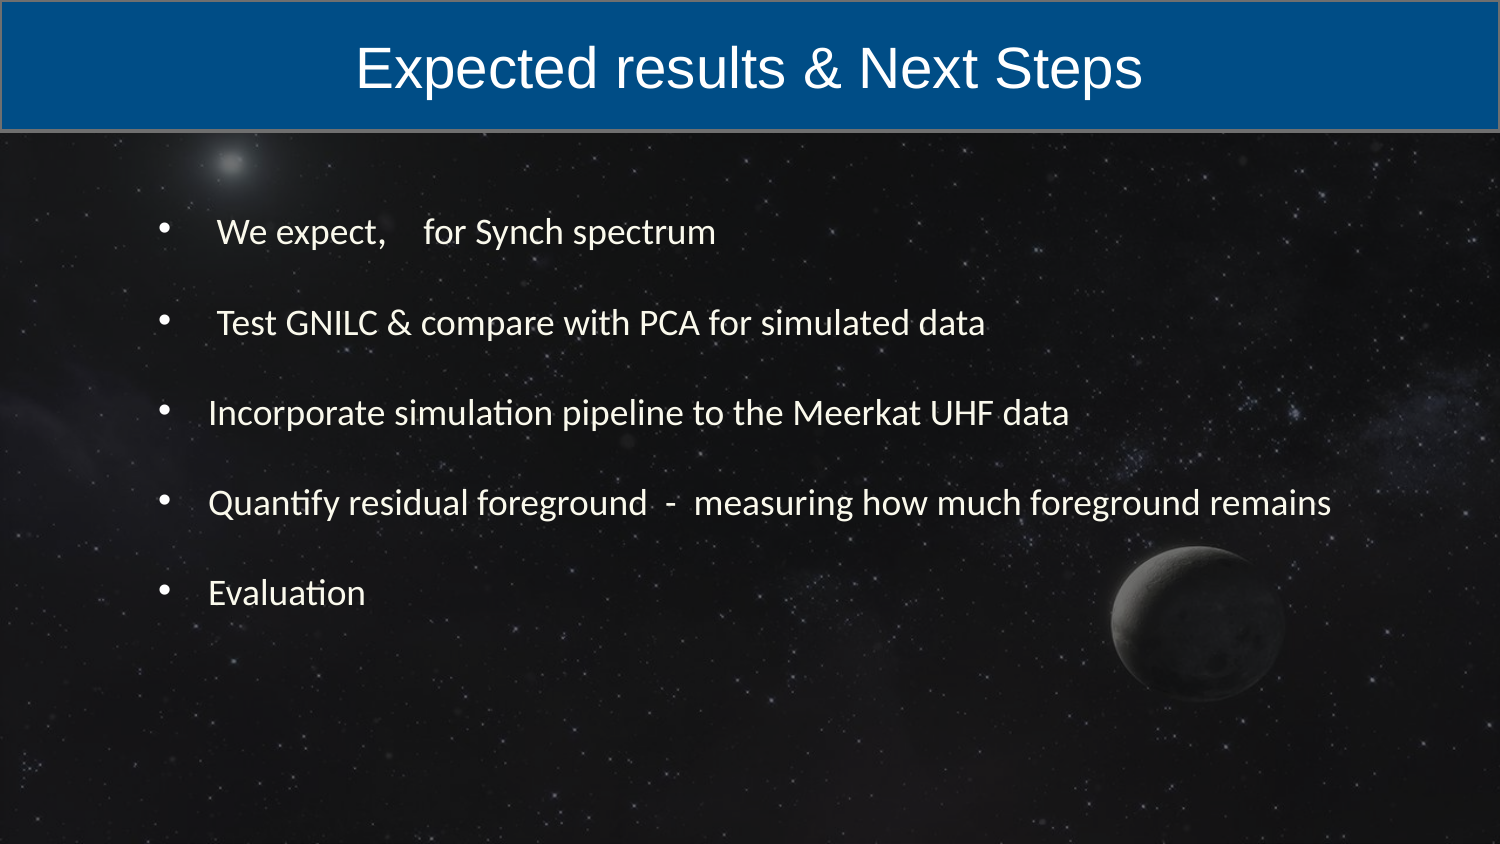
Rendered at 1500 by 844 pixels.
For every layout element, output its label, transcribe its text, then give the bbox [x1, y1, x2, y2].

text_box Expected results & Next Steps [0, 0, 1500, 133]
